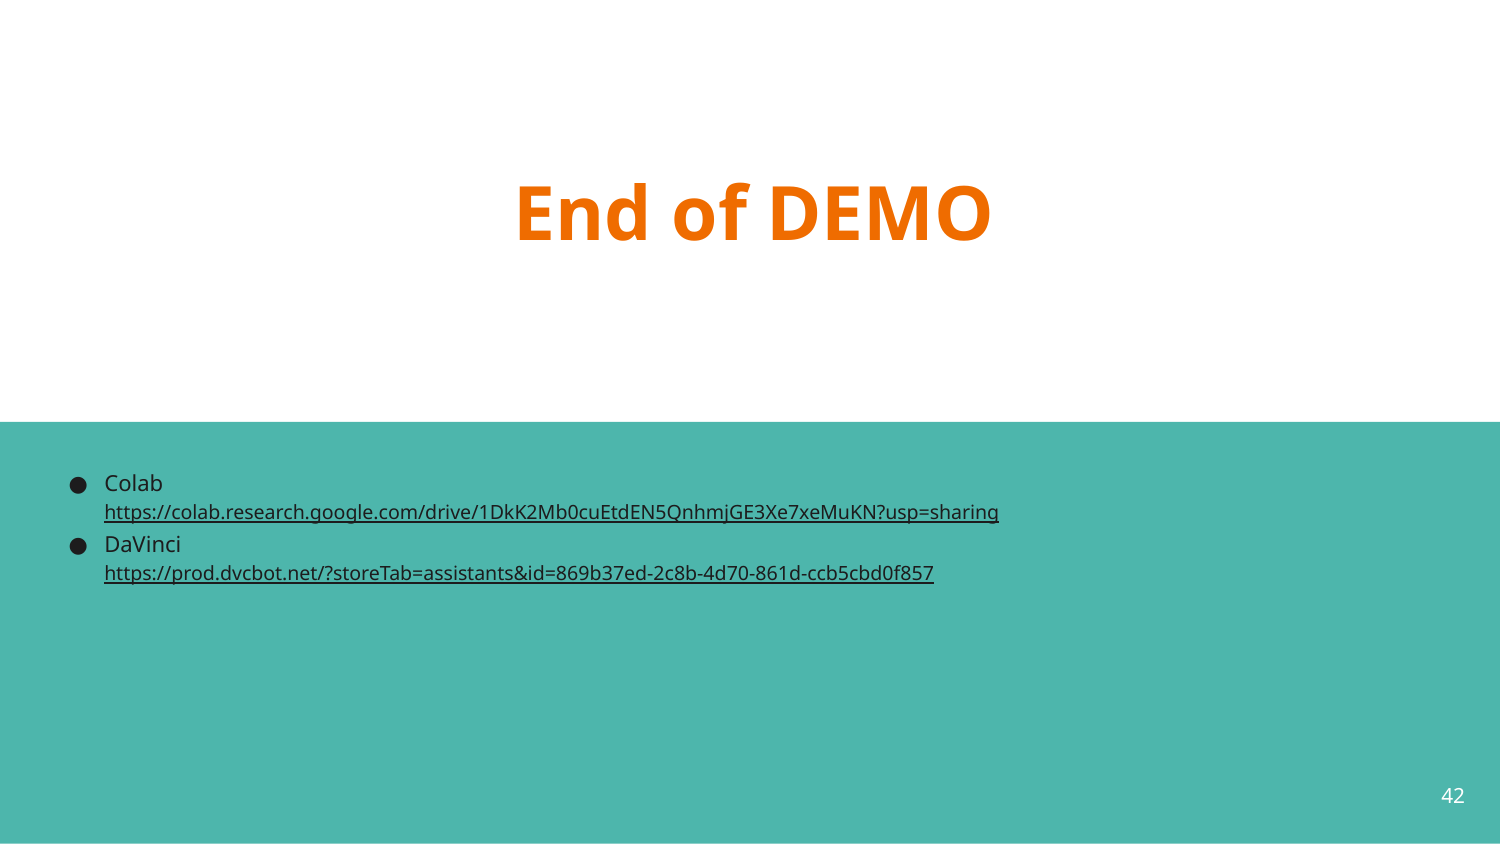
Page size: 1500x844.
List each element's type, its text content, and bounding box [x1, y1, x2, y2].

slide_number 42 [1389, 764, 1480, 830]
title Colab https://colab.research.google.com/drive/1DkK2Mb0cuEtdEN5QnhmjGE3Xe7xeMuKN?usp=sharing DaVinci https://prod.dvcbot.net/?storeTab=assistants&id=869b37ed-2c8b-4d70-861d-ccb5cbd0f857 [40, 449, 1447, 604]
title End of DEMO [51, 133, 1458, 289]
